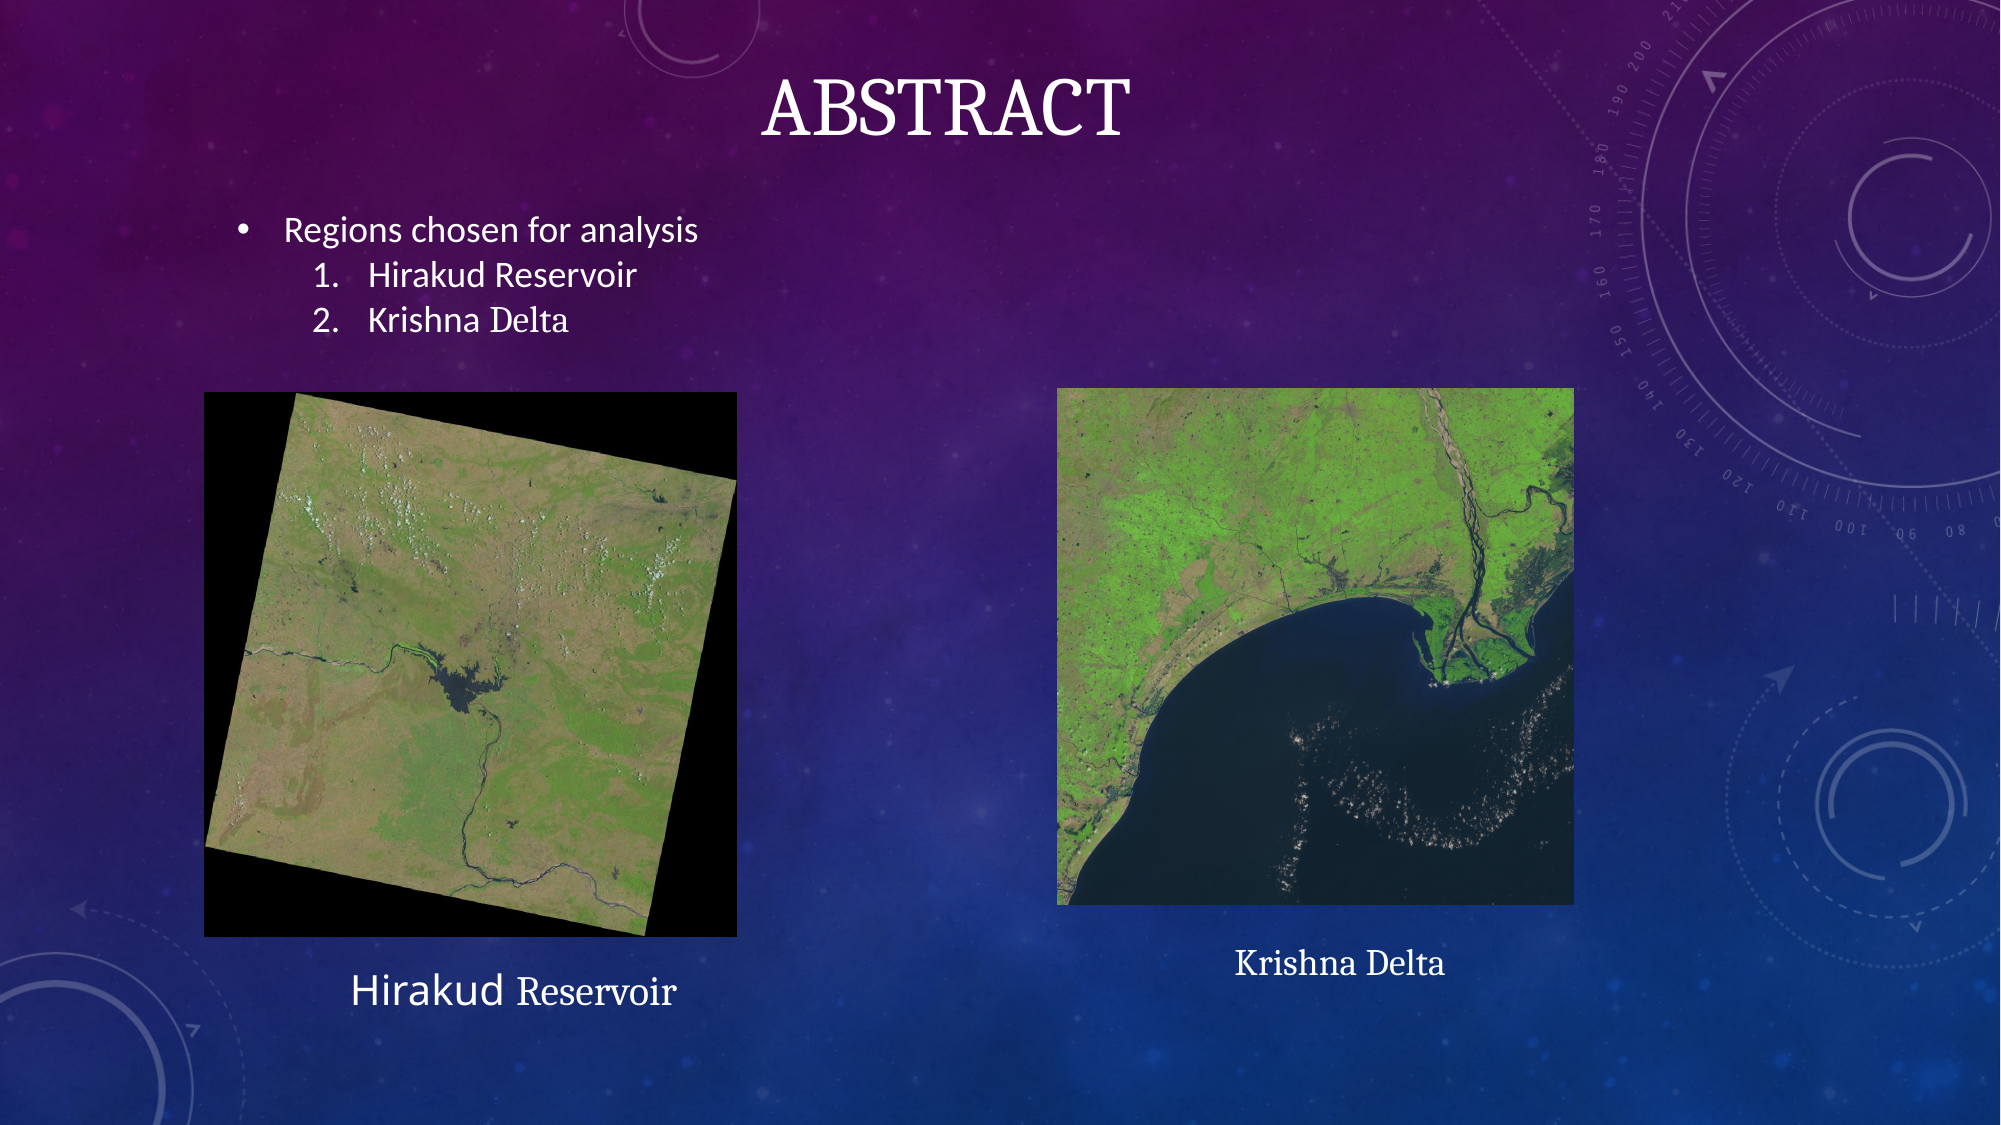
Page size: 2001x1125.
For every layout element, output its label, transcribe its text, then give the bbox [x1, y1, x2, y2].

text_box Regions chosen for analysis Hirakud Reservoir Krishna Delta [221, 198, 1150, 393]
text_box ABSTRACT [532, 44, 1361, 160]
text_box Krishna Delta [1149, 930, 1531, 991]
picture [0, 0, 2001, 1125]
text_box Hirakud Reservoir [332, 956, 695, 1022]
